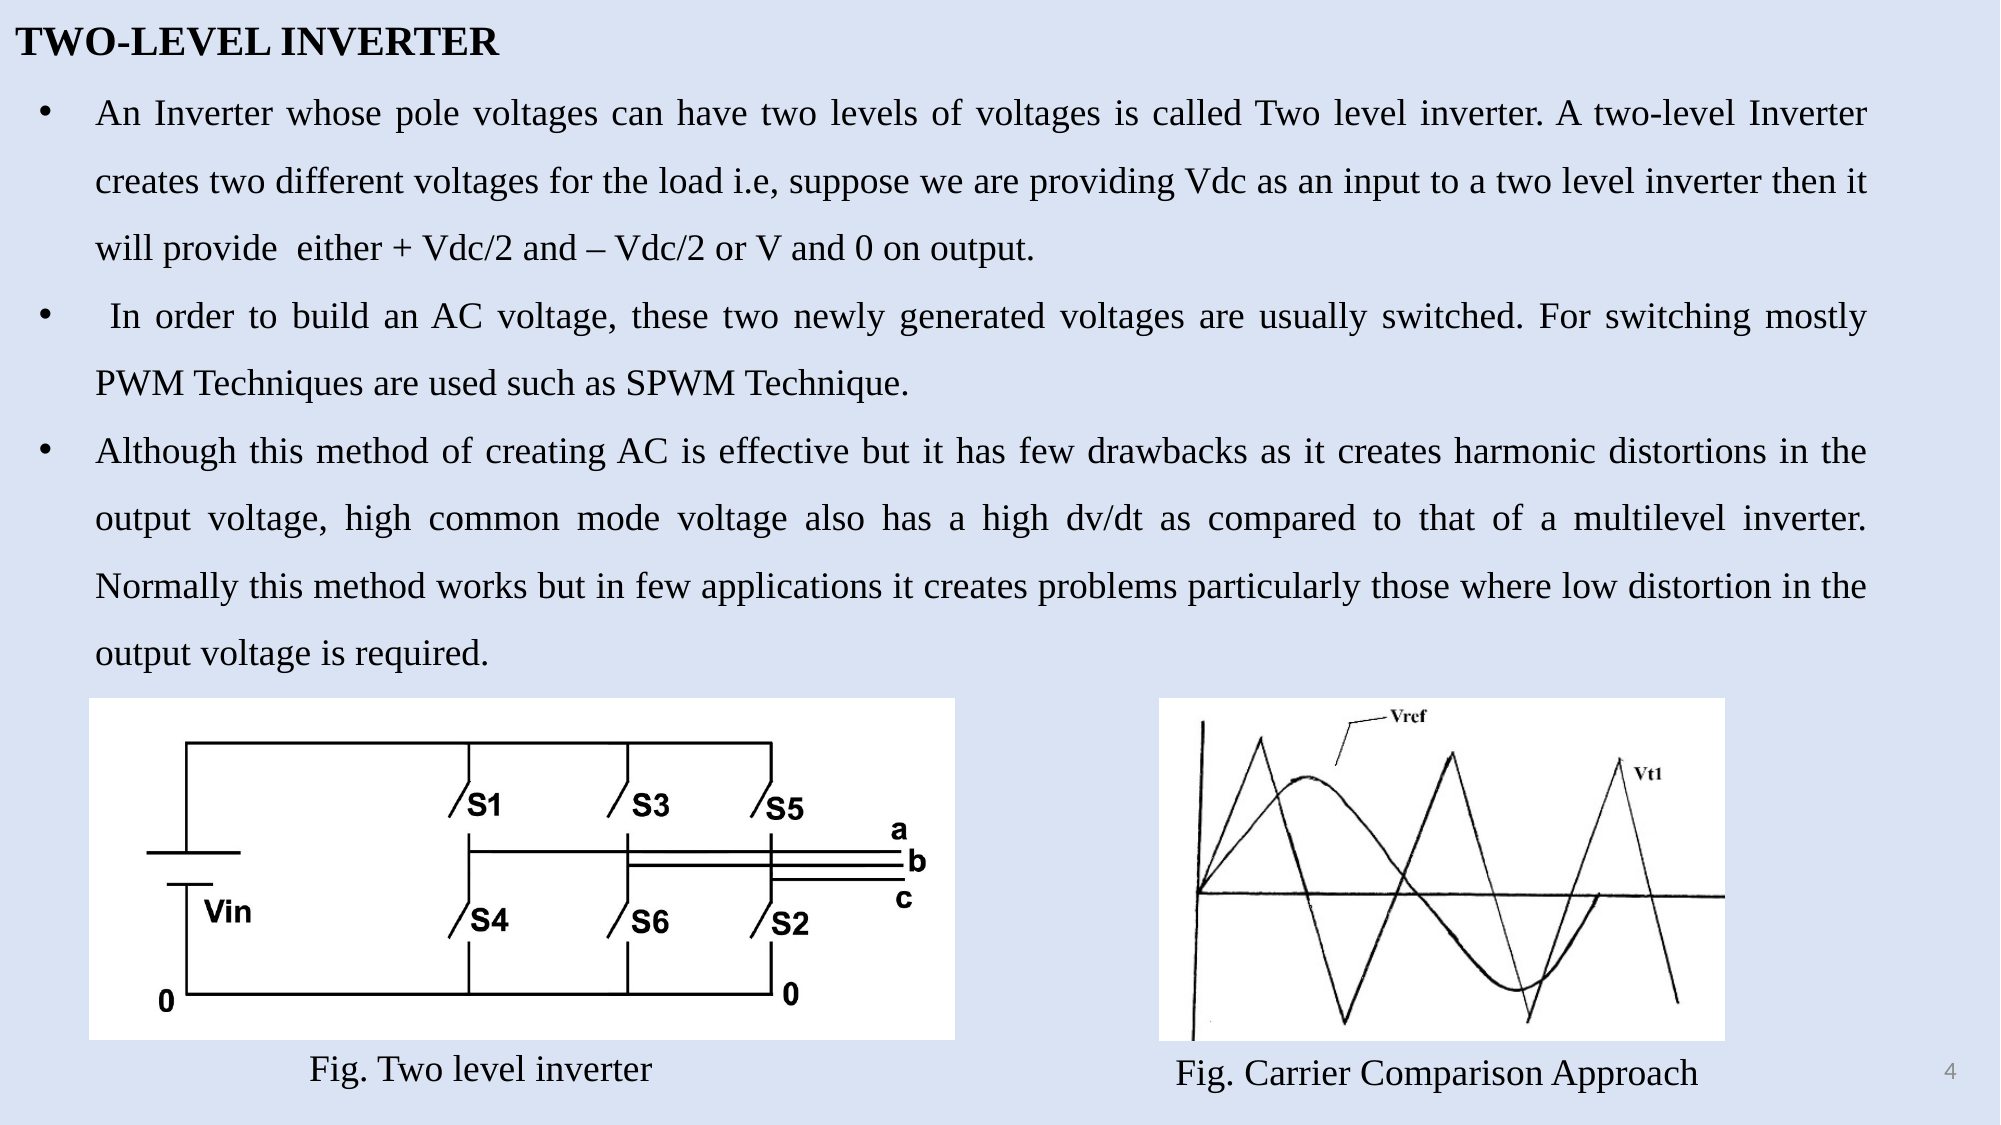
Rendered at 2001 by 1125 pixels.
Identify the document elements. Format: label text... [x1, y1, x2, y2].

text_box Fig. Two level inverter [0, 1036, 936, 1097]
title TWO-LEVEL INVERTER [0, 0, 1725, 152]
text_box An Inverter whose pole voltages can have two levels of voltages is called Two level inverter. A two-level Inverter creates two different voltages for the load i.e, suppose we are providing Vdc as an input to a two level inverter then it will provide either + Vdc/2 and – Vdc/2 or V and 0 on output. In order to build an AC voltage, these two newly generated voltages are usually switched. For switching mostly PWM Techniques are used such as SPWM Technique. Although this method of creating AC is effective but it has few drawbacks as it creates harmonic distortions in the output voltage, high common mode voltage also has a high dv/dt as compared to that of a multilevel inverter. Normally this method works but in few applications it creates problems particularly those where low distortion in the output voltage is required. [23, 58, 1885, 681]
text_box Fig. Carrier Comparison Approach [936, 1040, 1948, 1101]
picture [1159, 698, 1725, 1041]
picture [89, 698, 955, 1040]
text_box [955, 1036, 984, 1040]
slide_number 4 [1848, 1039, 1972, 1100]
